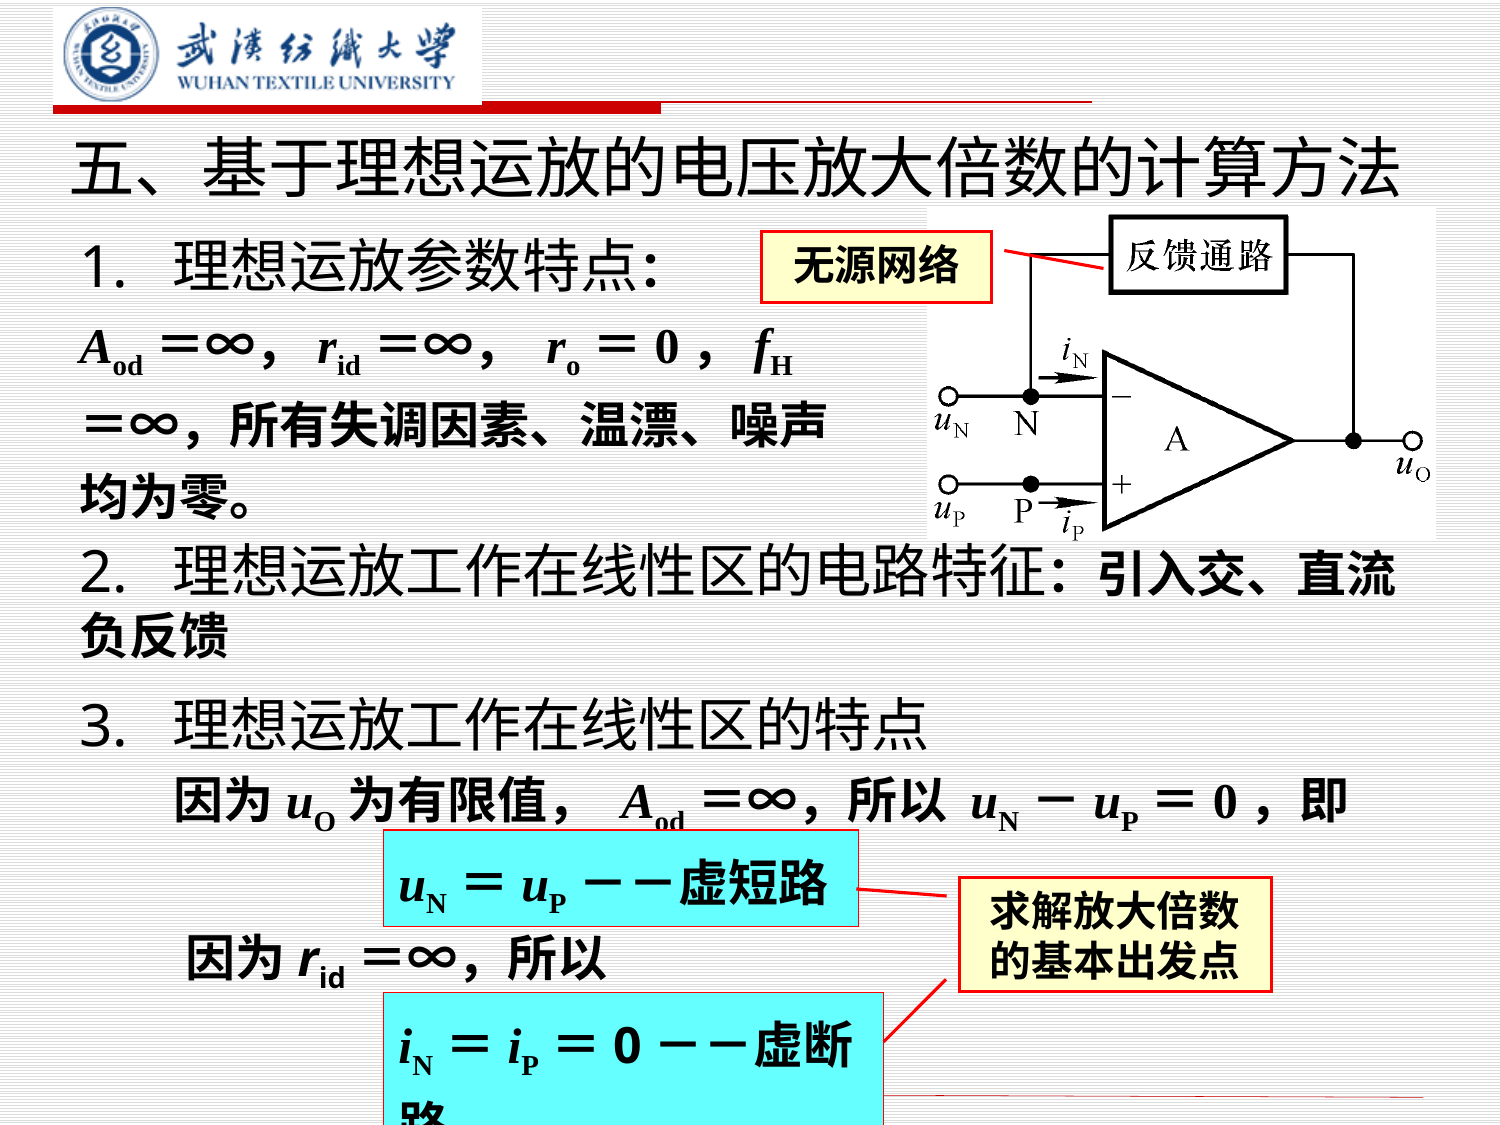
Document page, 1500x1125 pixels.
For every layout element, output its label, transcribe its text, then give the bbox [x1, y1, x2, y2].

text_box 3. 理想运放工作在线性区的特点 [64, 680, 951, 766]
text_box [926, 207, 1436, 542]
title 五、基于理想运放的电压放大倍数的计算方法 [52, 136, 1500, 215]
text_box 无源网络 [761, 231, 921, 303]
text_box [883, 877, 1272, 1043]
picture [53, 7, 482, 105]
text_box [170, 904, 922, 1082]
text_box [158, 747, 1372, 919]
text_box 2. 理想运放工作在线性区的电路特征：引入交、直流负反馈 [64, 527, 1459, 672]
text_box 1. 理想运放参数特点： Aod＝∞，rid＝∞， ro＝0，fH ＝∞，所有失调因素、温漂、噪声均为零。 [64, 208, 869, 527]
